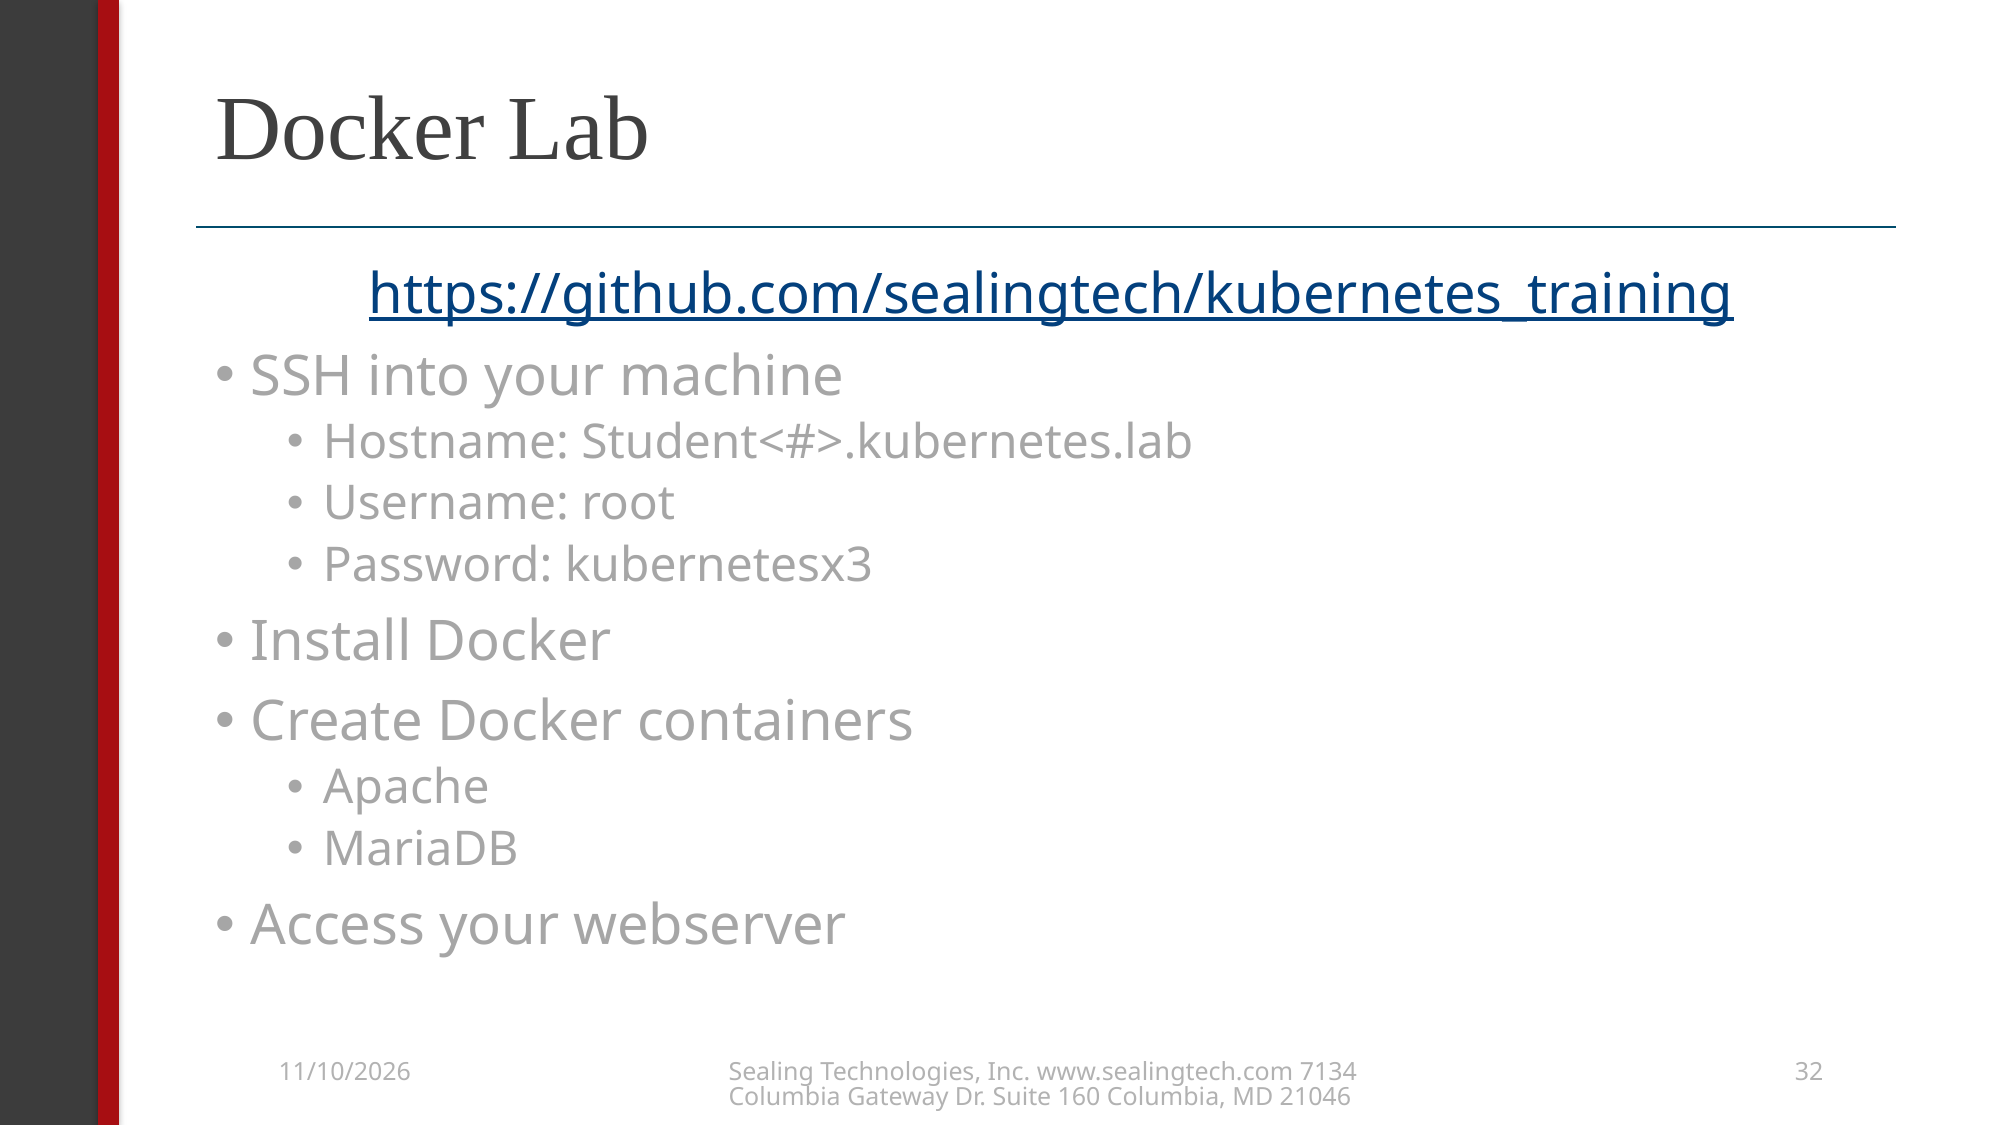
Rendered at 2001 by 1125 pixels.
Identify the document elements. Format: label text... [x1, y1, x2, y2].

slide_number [263, 1042, 564, 1103]
footer Sealing Technologies, Inc. www.sealingtech.com 7134 Columbia Gateway Dr. Suite 160 Columbia, MD 21046 [713, 1042, 1389, 1103]
title Docker Lab [199, 60, 1900, 200]
list https://github.com/sealingtech/kubernetes_training SSH into your machine Hostname: Student<#>.kubernetes.lab Username: root Password: kubernetesx3 Install Docker Create Docker containers Apache MariaDB Access your webserver [199, 251, 1900, 965]
slide_number 32 [1538, 1042, 1839, 1103]
